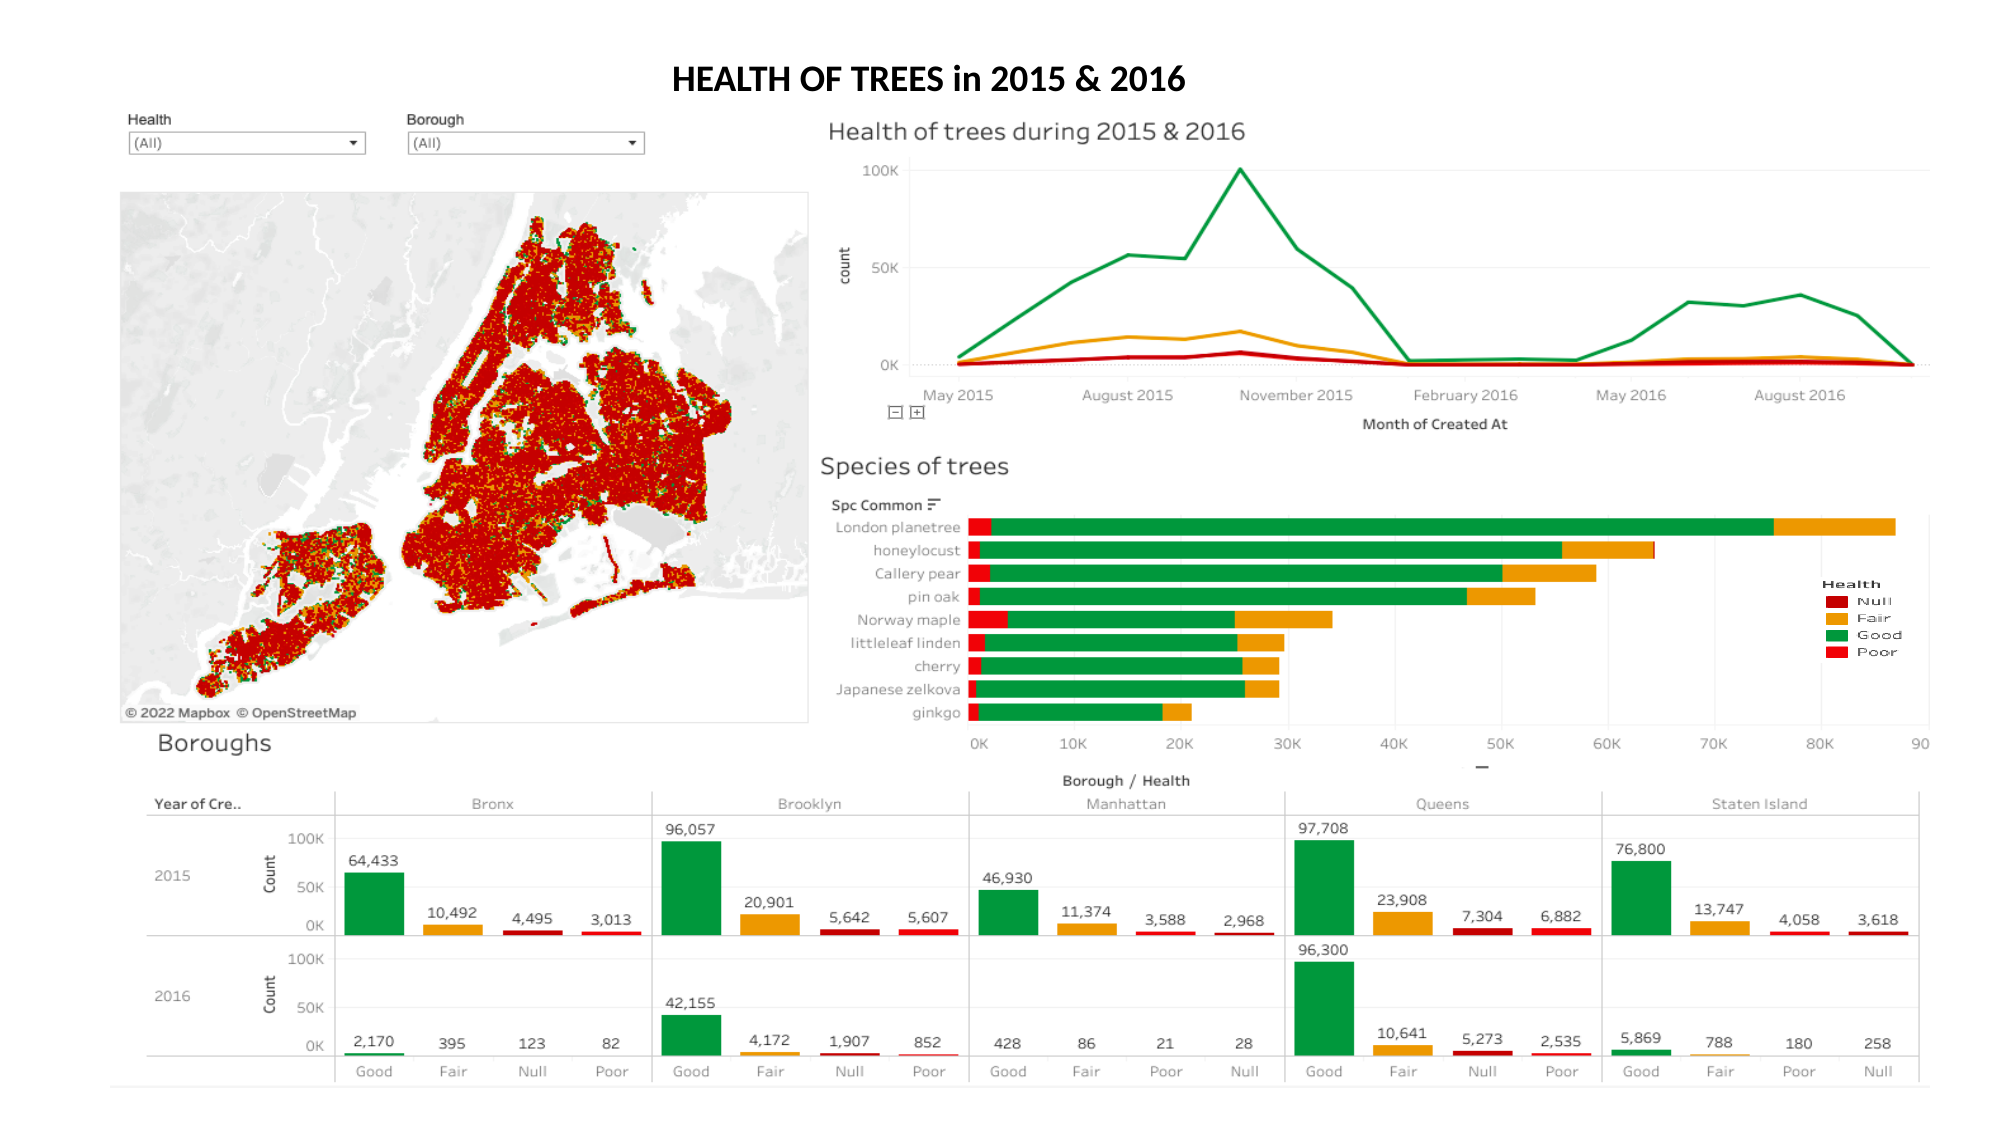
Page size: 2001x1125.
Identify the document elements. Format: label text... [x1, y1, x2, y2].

picture [1819, 577, 1920, 663]
text_box HEALTH OF TREES in 2015 & 2016 [657, 46, 1228, 105]
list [110, 105, 1930, 1088]
